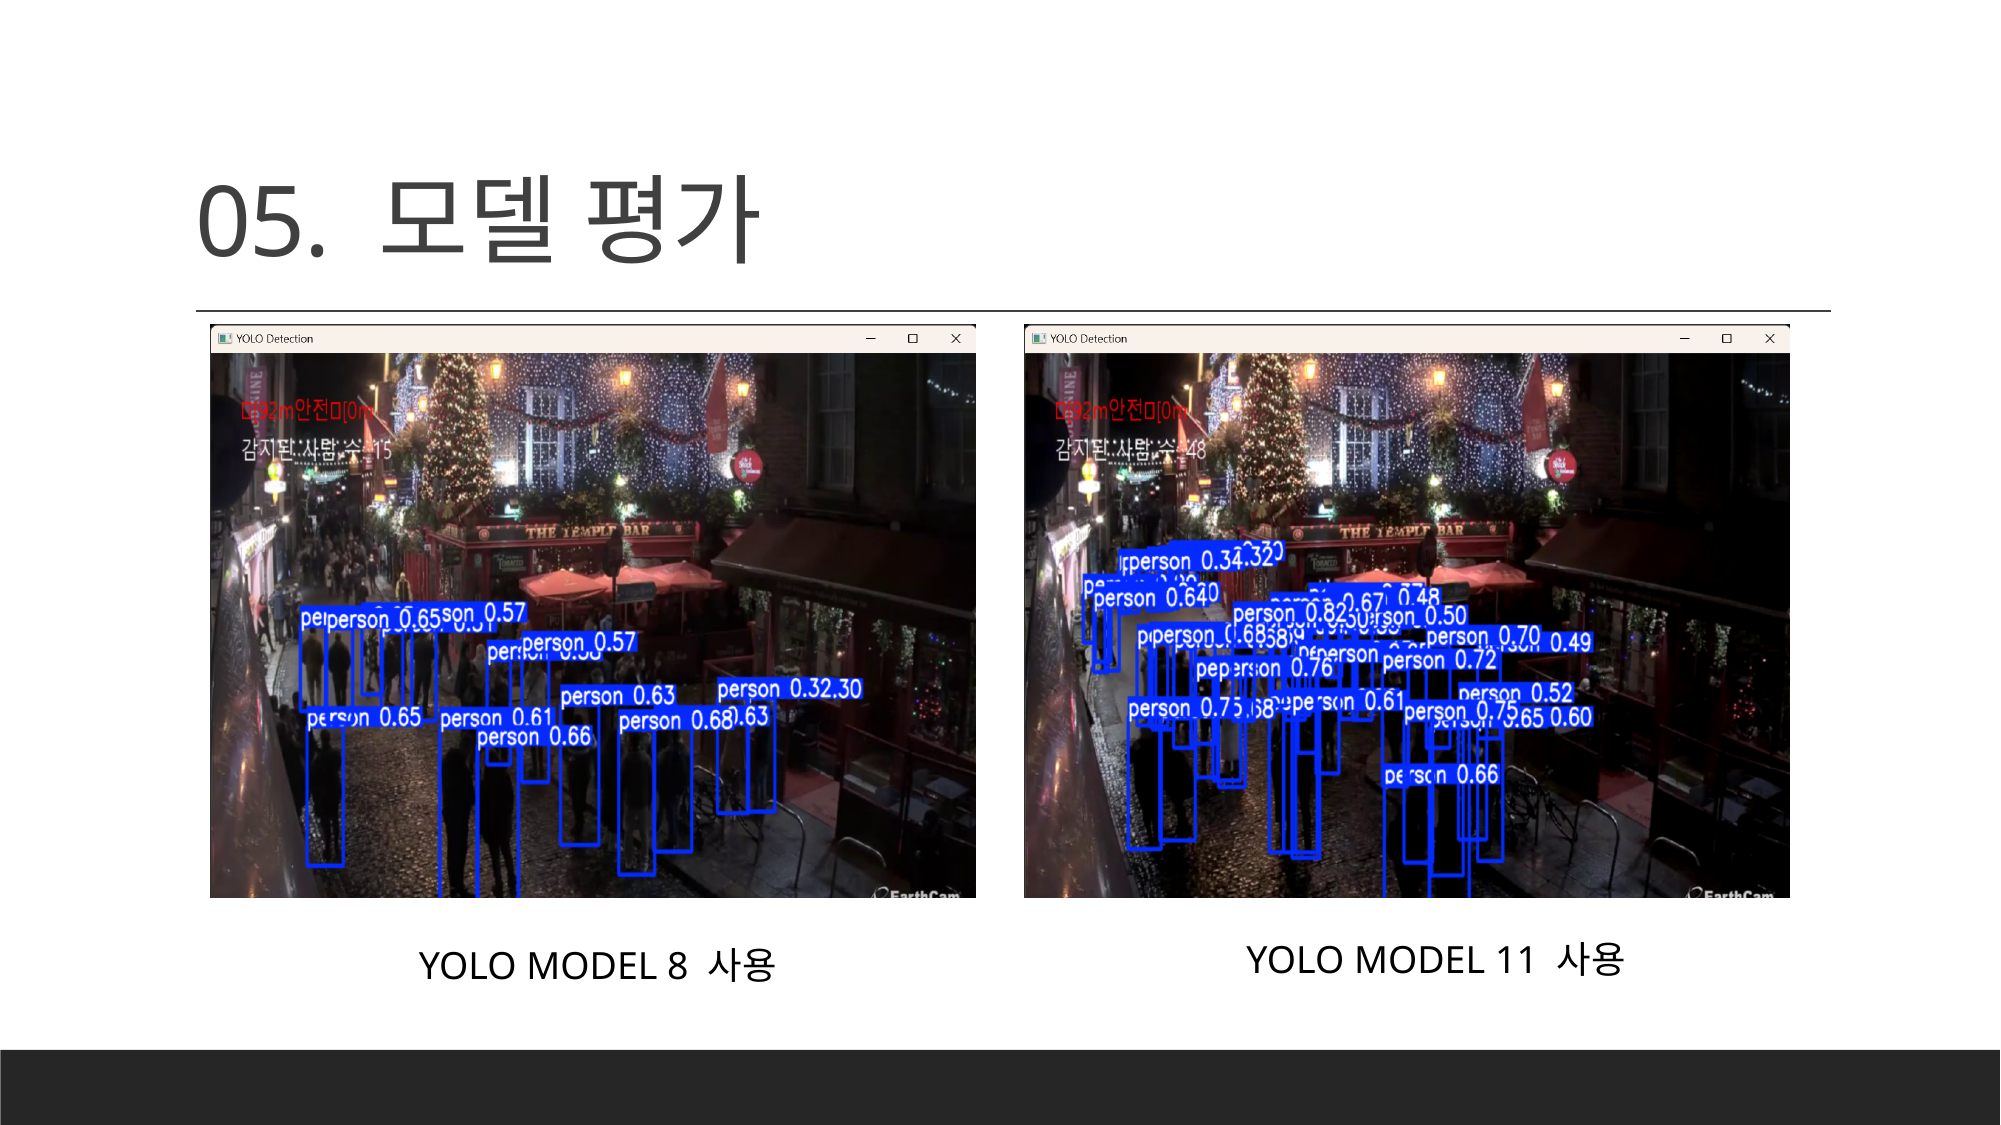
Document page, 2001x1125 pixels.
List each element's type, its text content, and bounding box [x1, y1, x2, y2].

text_box YOLO MODEL 8 사용 [403, 934, 976, 995]
title 05. 모델 평가 [180, 47, 1830, 285]
picture [1024, 324, 1790, 899]
text_box YOLO MODEL 11 사용 [1231, 929, 1803, 989]
picture [210, 324, 976, 899]
